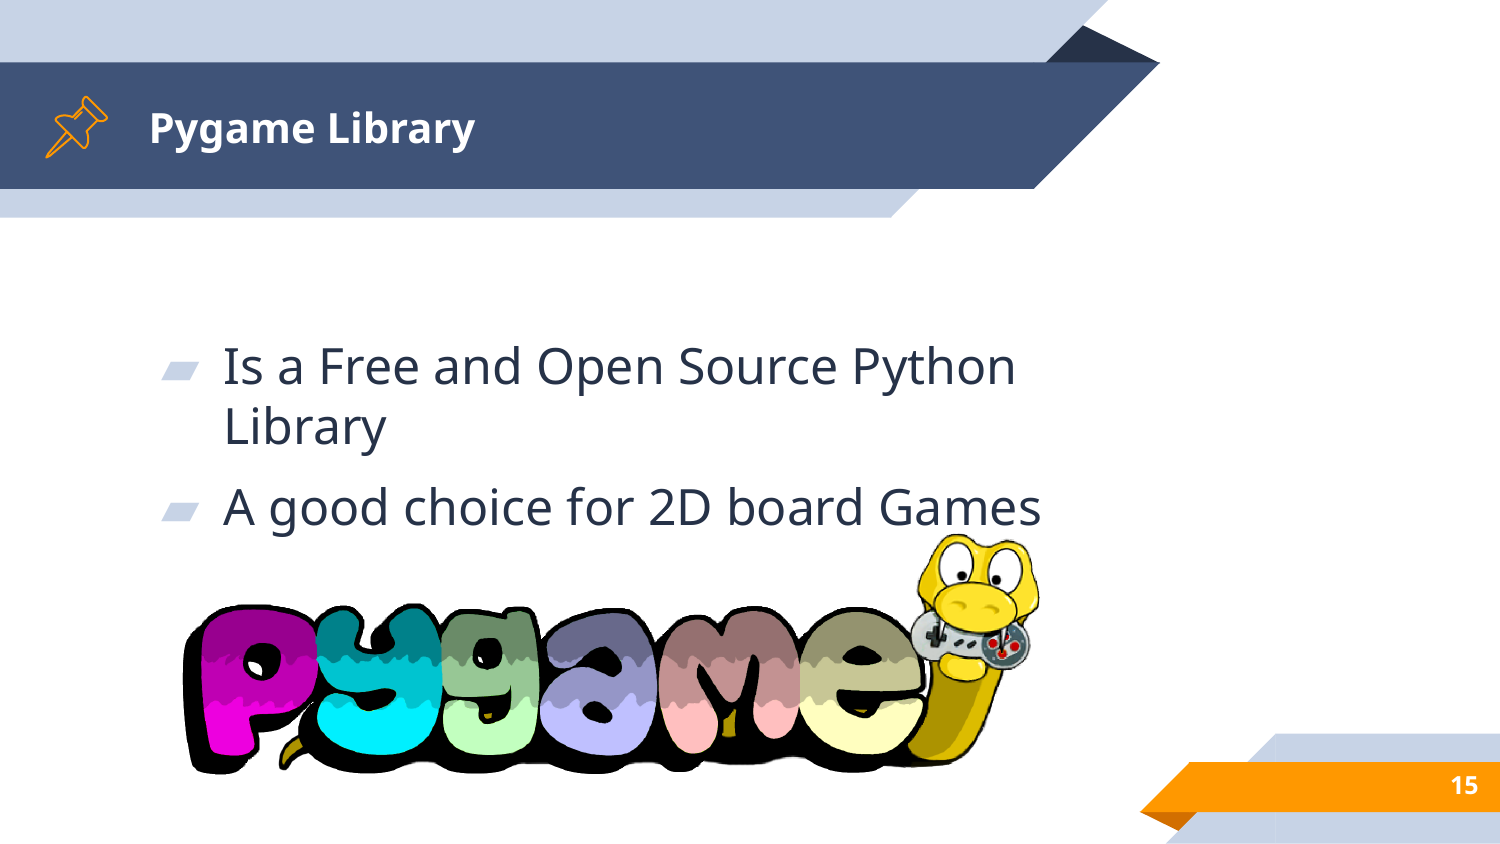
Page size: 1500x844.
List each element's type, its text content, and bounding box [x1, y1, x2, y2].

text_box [45, 96, 108, 158]
list Is a Free and Open Source Python Library A good choice for 2D board Games [133, 217, 1140, 734]
picture [176, 524, 1060, 844]
slide_number 15 [1249, 760, 1494, 813]
title Pygame Library [133, 64, 1035, 190]
